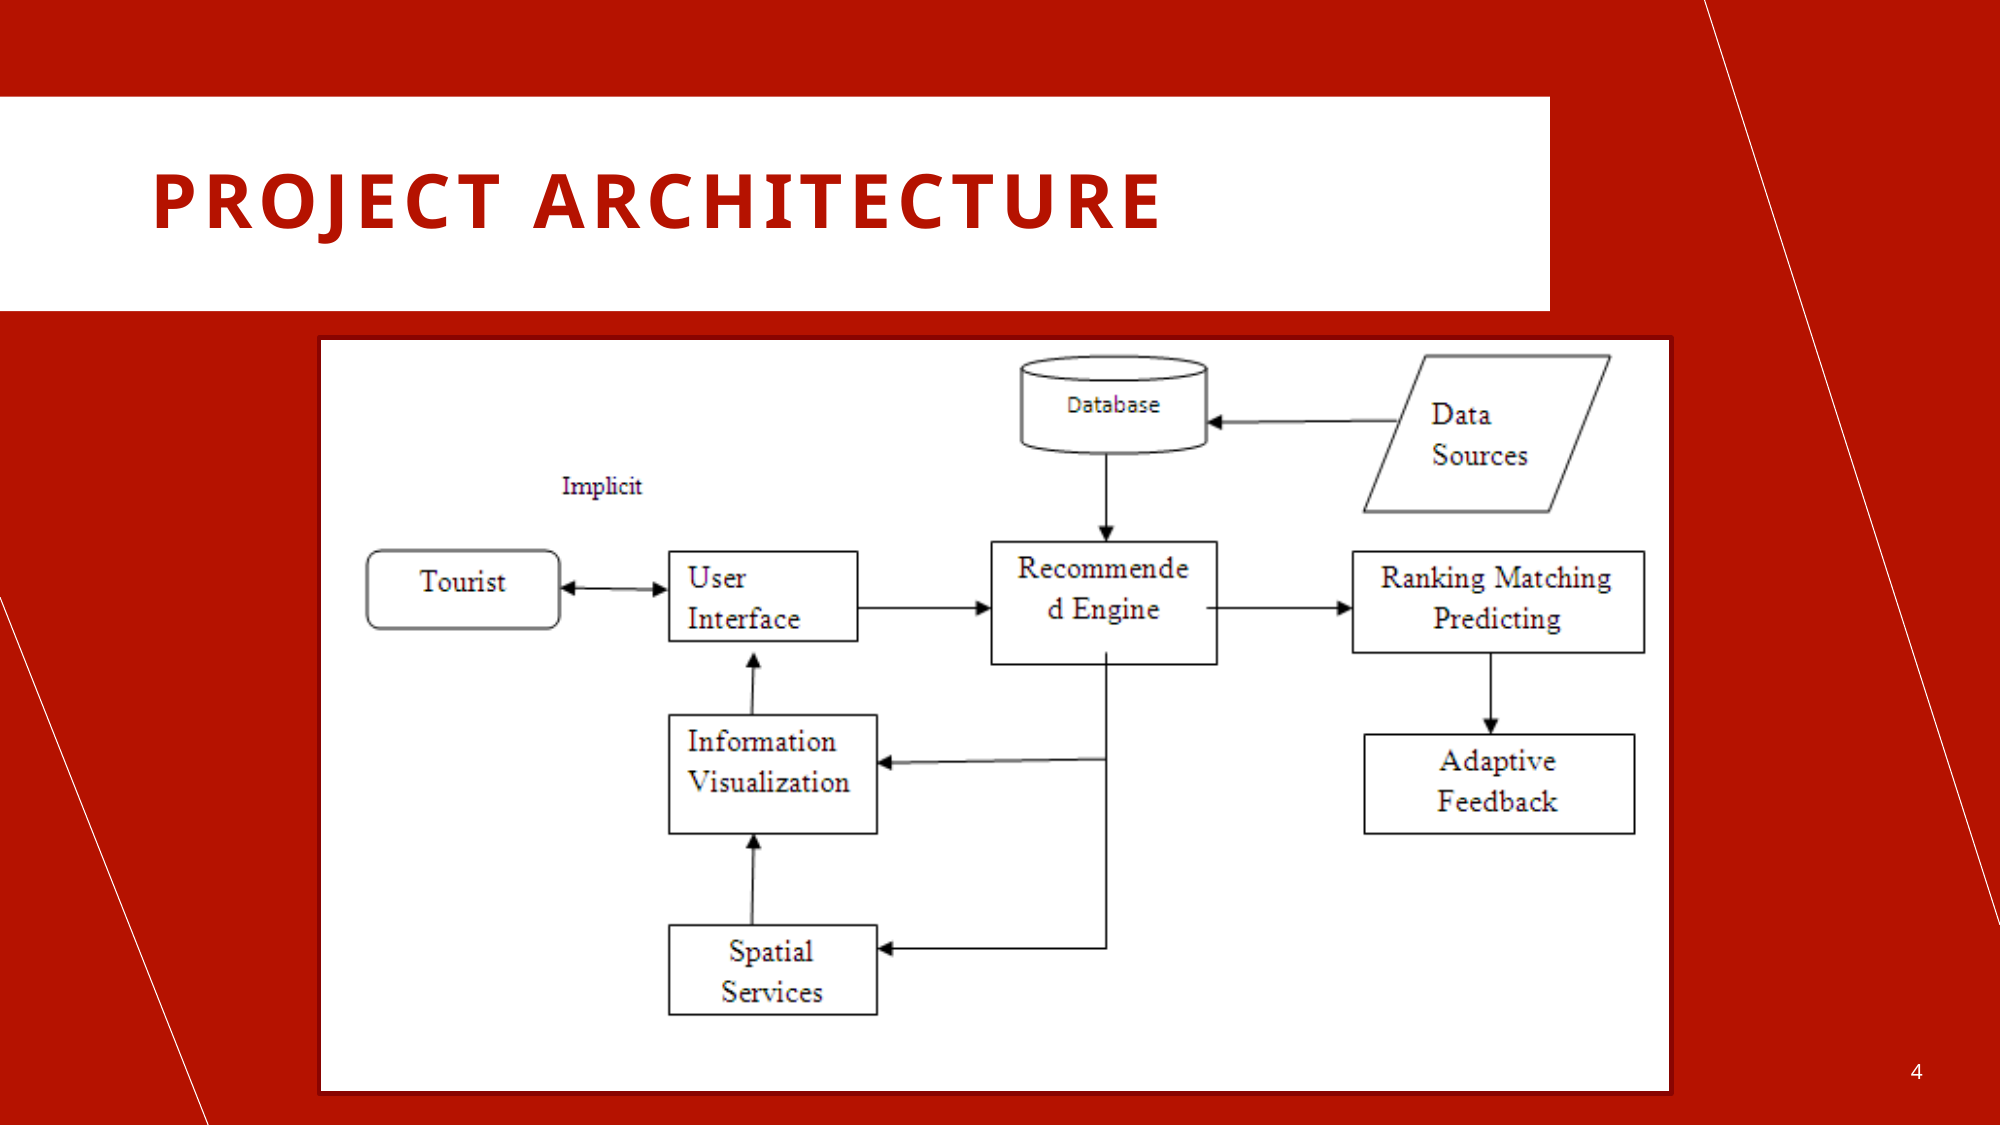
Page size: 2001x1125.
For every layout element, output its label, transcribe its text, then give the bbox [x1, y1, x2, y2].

title Project architecture [0, 96, 1550, 312]
slide_number 4 [1684, 1042, 1938, 1103]
picture [321, 339, 1669, 1092]
